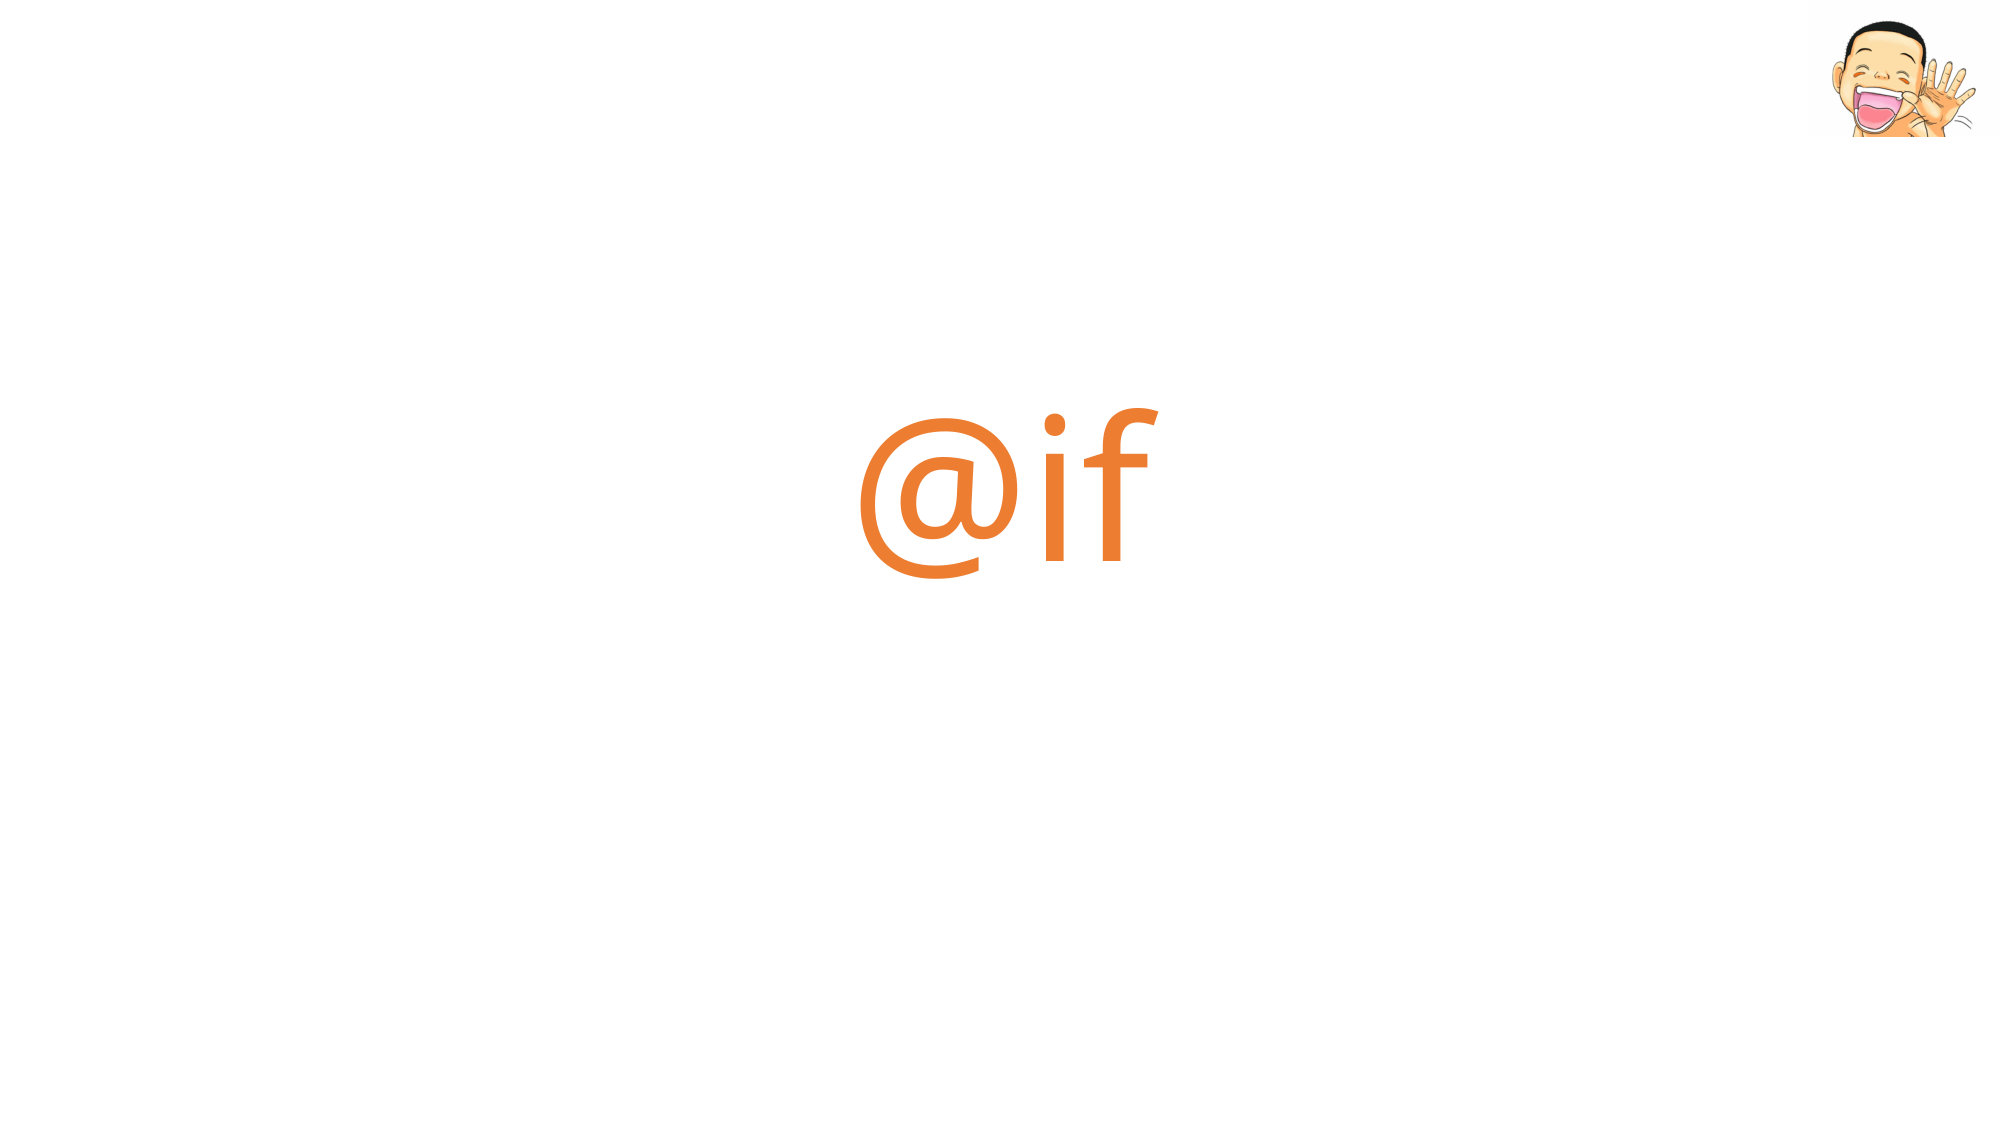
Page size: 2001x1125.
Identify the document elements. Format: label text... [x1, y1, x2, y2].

text_box @if [0, 234, 2000, 609]
picture [1808, 0, 2000, 137]
